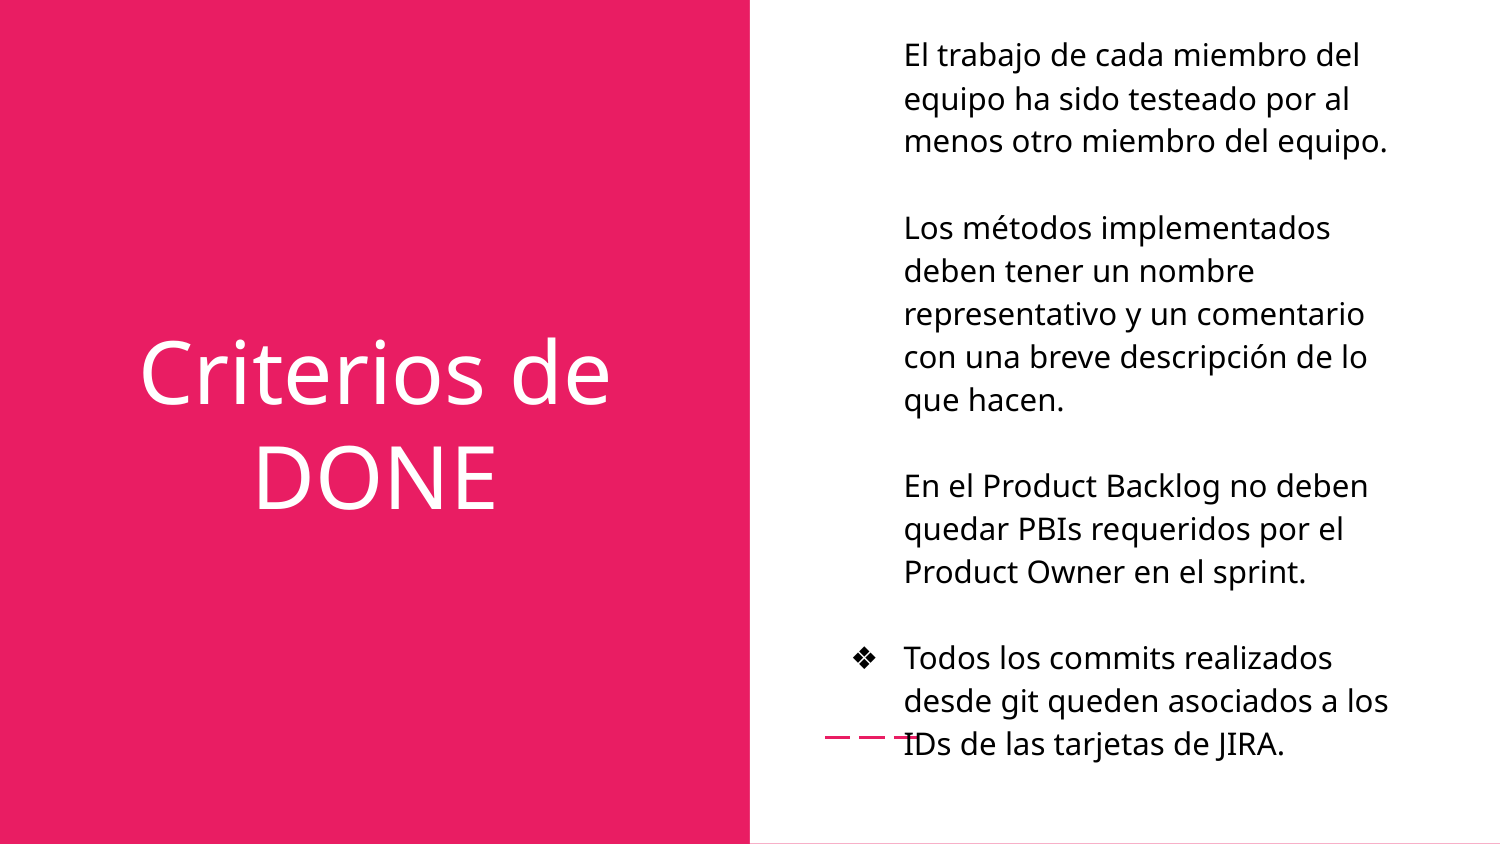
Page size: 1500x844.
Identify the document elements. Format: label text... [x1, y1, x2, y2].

title Criterios de DONE [43, 298, 708, 546]
list El trabajo de cada miembro del equipo ha sido testeado por al menos otro miembro del equipo. Los métodos implementados deben tener un nombre representativo y un comentario con una breve descripción de lo que hacen. En el Product Backlog no deben quedar PBIs requeridos por el Product Owner en el sprint. Todos los commits realizados desde git queden asociados a los IDs de las tarjetas de JIRA. [813, 53, 1427, 791]
